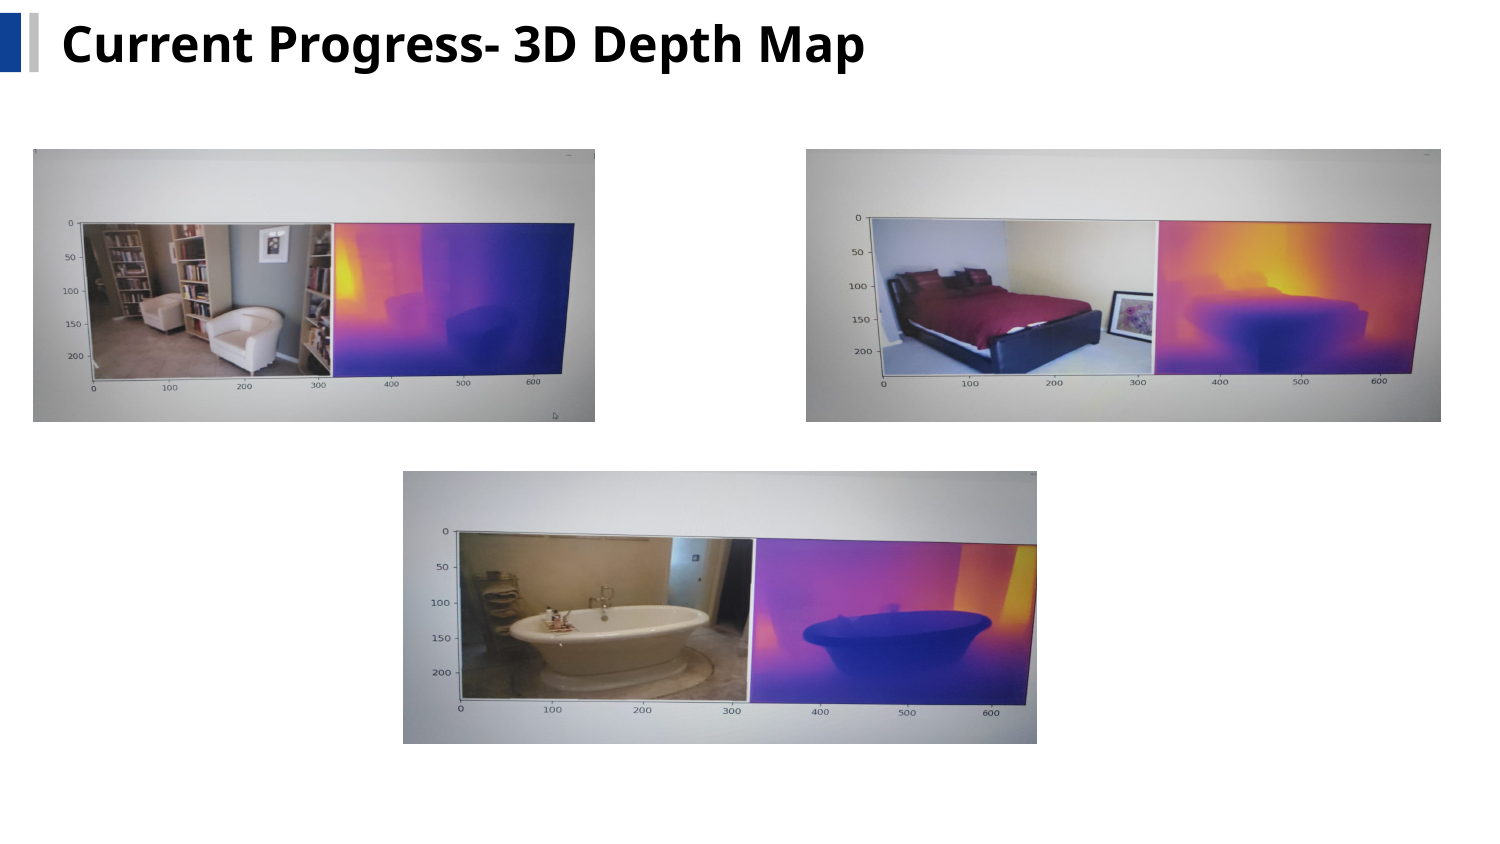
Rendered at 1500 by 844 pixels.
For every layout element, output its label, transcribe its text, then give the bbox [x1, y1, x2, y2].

text_box Current Progress- 3D Depth Map [46, 5, 1204, 80]
picture [403, 471, 1037, 745]
text_box [28, 12, 40, 73]
picture [806, 149, 1441, 422]
text_box [0, 12, 22, 73]
picture [33, 149, 595, 422]
